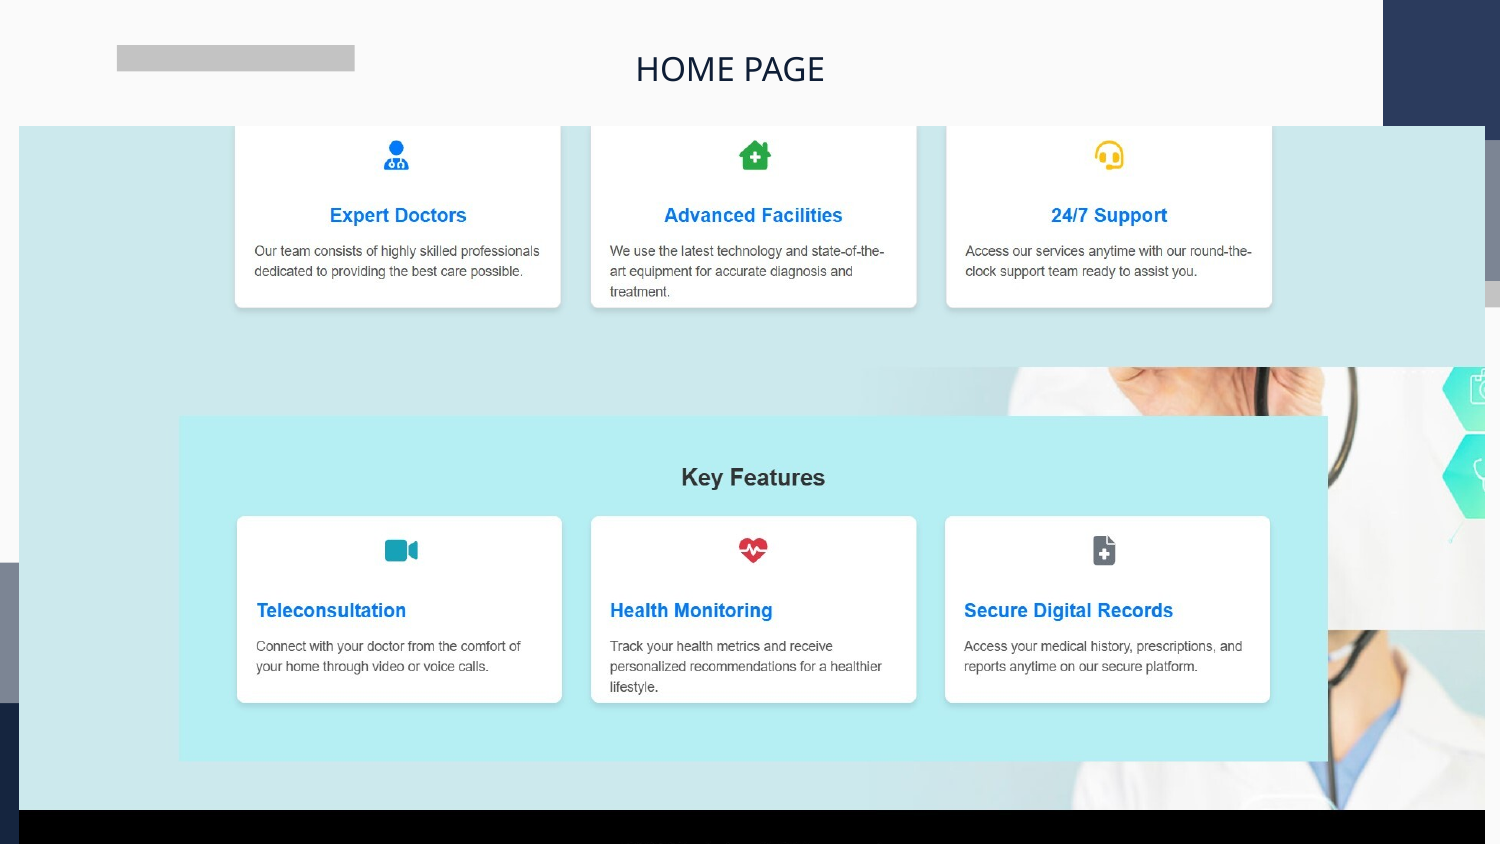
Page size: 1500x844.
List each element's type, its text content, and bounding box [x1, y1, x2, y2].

picture [18, 126, 1485, 844]
title HOME PAGE [620, 32, 911, 125]
